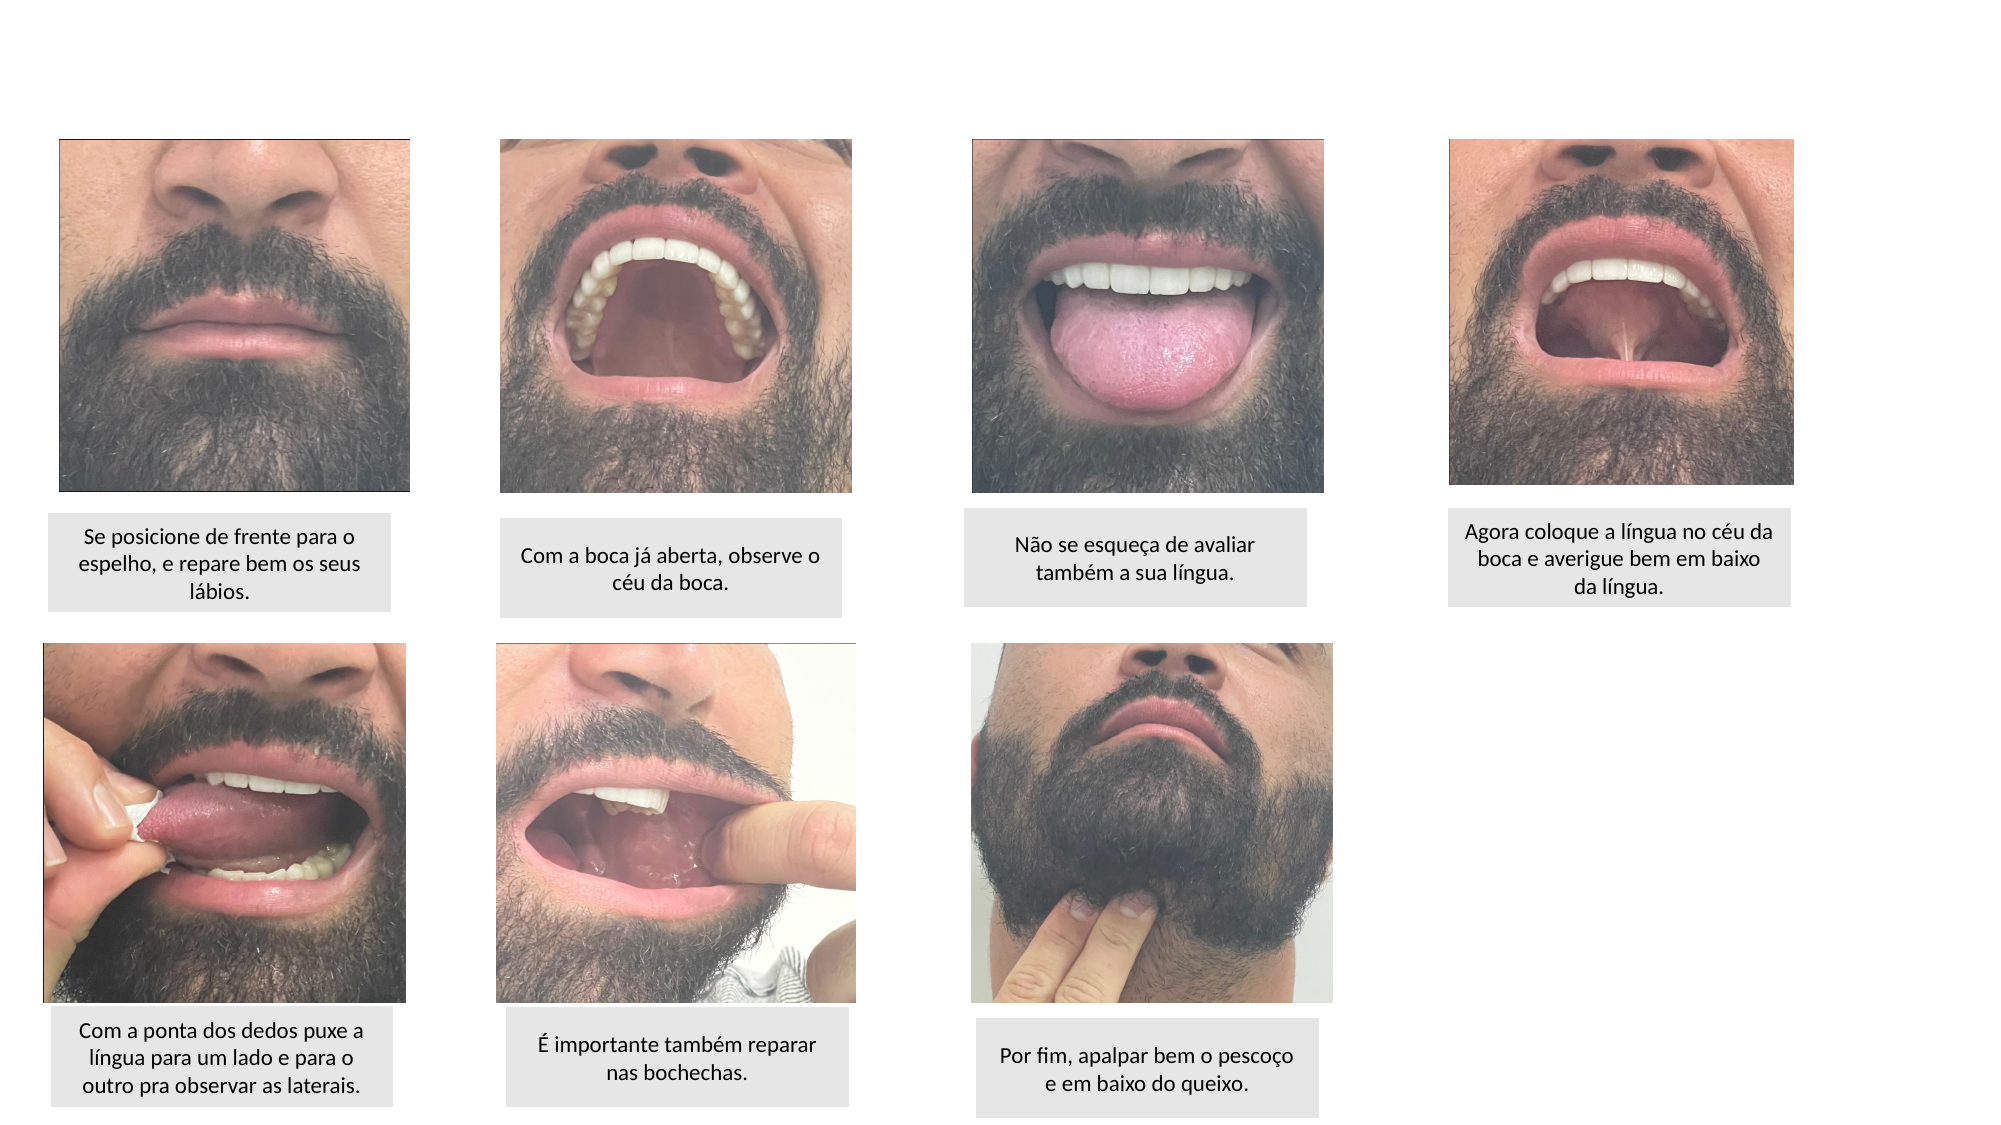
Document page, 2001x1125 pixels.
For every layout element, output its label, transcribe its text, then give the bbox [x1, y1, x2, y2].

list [59, 139, 410, 492]
text_box Com a ponta dos dedos puxe a língua para um lado e para o outro pra observar as laterais. [51, 1006, 393, 1107]
text_box Não se esqueça de avaliar também a sua língua. [964, 508, 1307, 607]
picture [972, 139, 1324, 493]
text_box Se posicione de frente para o espelho, e repare bem os seus lábios. [48, 513, 391, 612]
picture [43, 643, 406, 1003]
picture [971, 643, 1333, 1003]
picture [496, 643, 856, 1003]
text_box Por fim, apalpar bem o pescoço e em baixo do queixo. [976, 1018, 1319, 1118]
picture [1449, 139, 1795, 485]
picture [500, 139, 852, 493]
text_box É importante também reparar nas bochechas. [506, 1007, 849, 1107]
text_box Com a boca já aberta, observe o céu da boca. [500, 518, 842, 618]
text_box Agora coloque a língua no céu da boca e averigue bem em baixo da língua. [1448, 508, 1791, 607]
